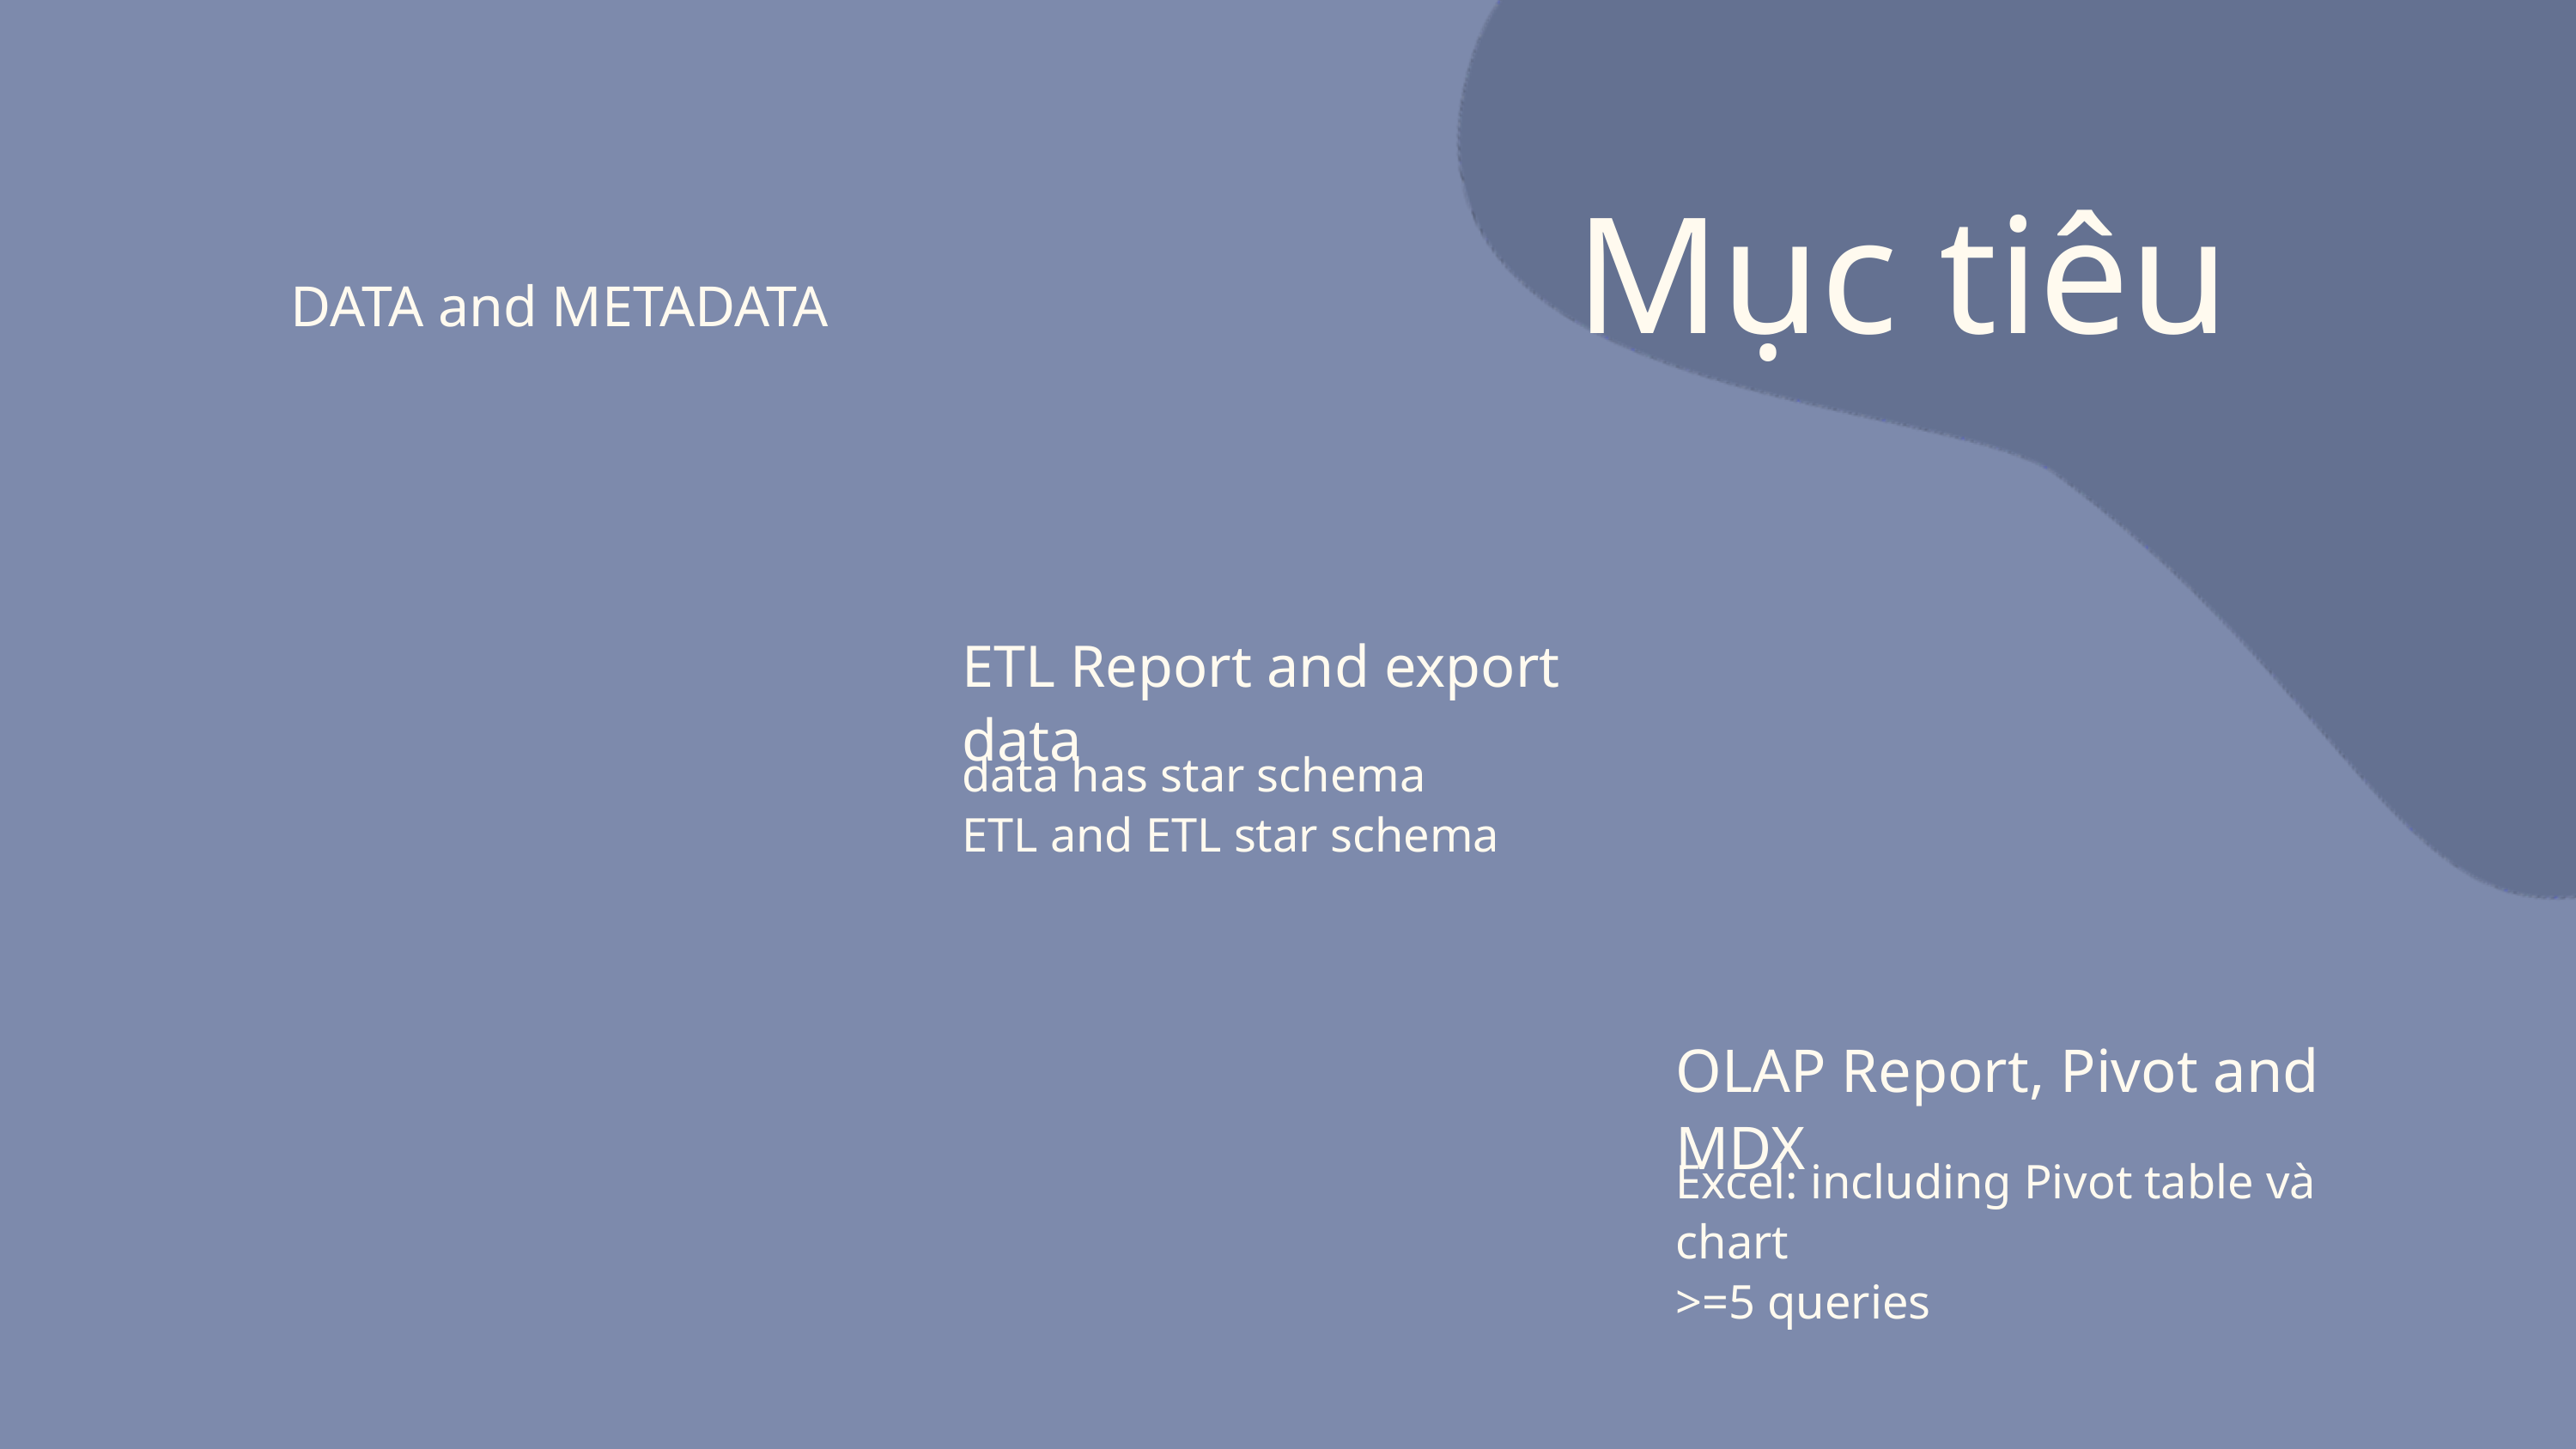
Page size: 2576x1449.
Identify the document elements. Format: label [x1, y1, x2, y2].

text_box [1675, 1030, 2432, 1203]
picture [1232, 0, 2576, 1246]
text_box [961, 626, 1676, 856]
text_box [290, 268, 1008, 435]
